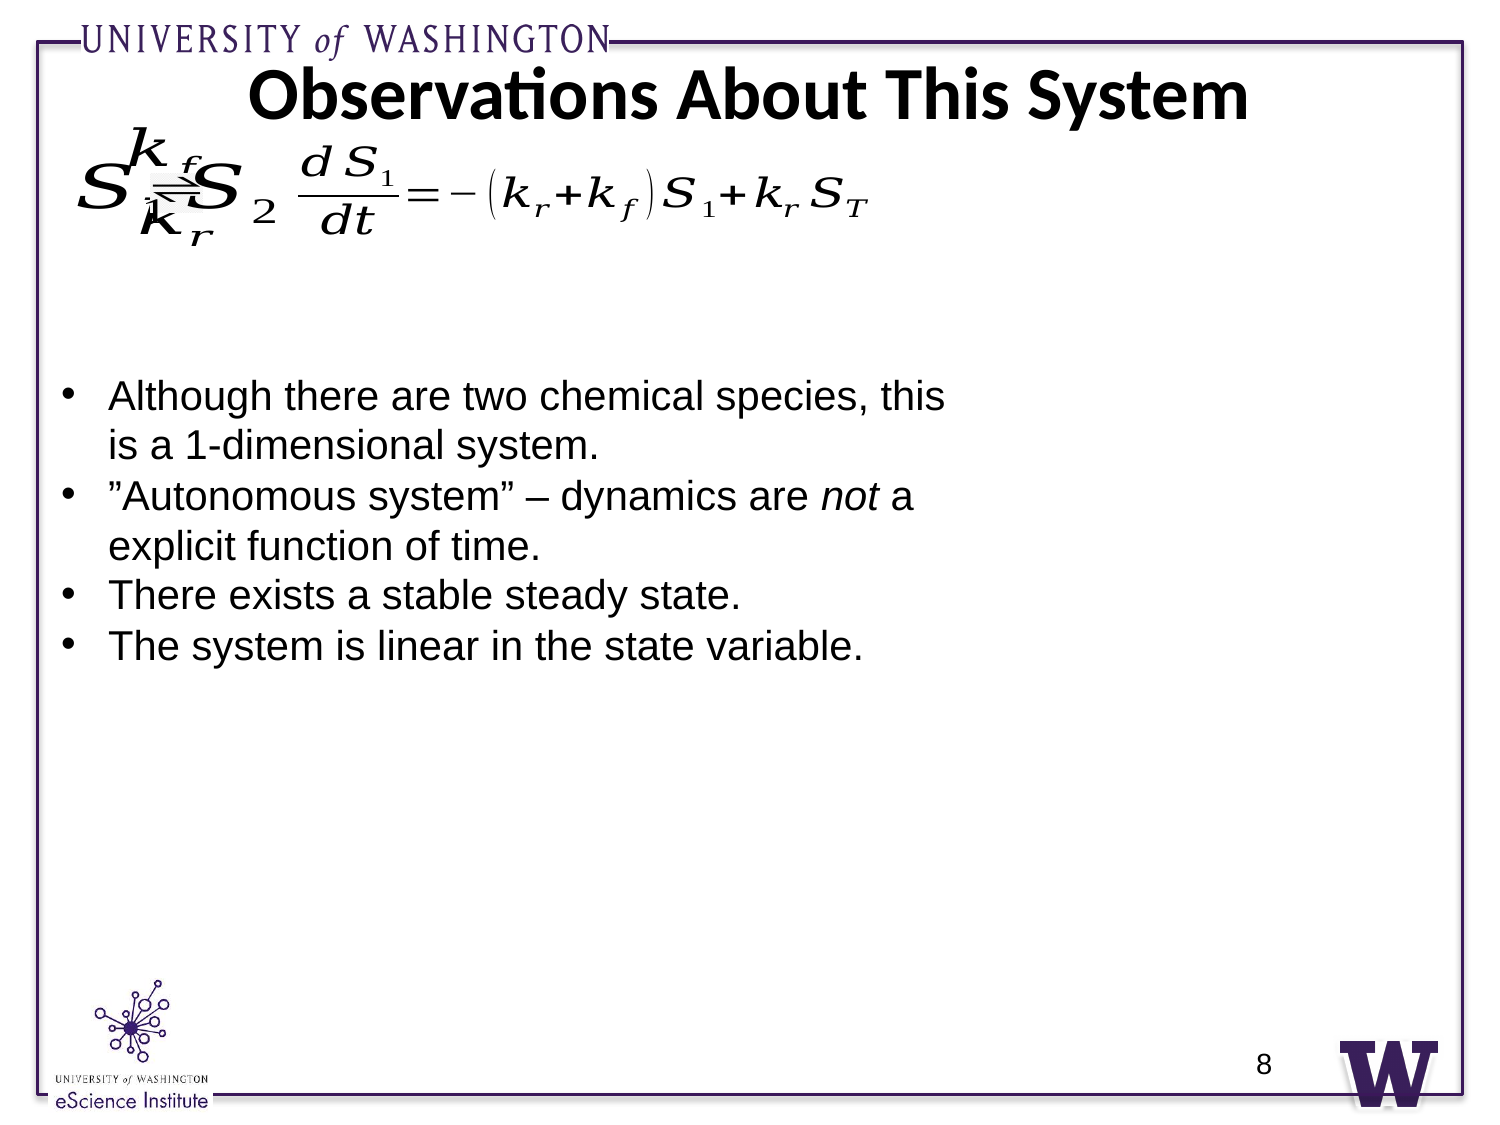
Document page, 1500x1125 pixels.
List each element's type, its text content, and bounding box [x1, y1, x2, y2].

title Observations About This System [75, 37, 1425, 175]
picture [81, 24, 609, 37]
picture [1340, 1041, 1438, 1093]
picture [1340, 1096, 1438, 1107]
picture [48, 978, 213, 1113]
text_box Although there are two chemical species, this is a 1-dimensional system. ”Autonomous system” – dynamics are not a explicit function of time. There exists a stable steady state. The system is linear in the state variable. [46, 360, 993, 676]
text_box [74, 121, 278, 254]
slide_number 8 [1241, 1037, 1325, 1098]
